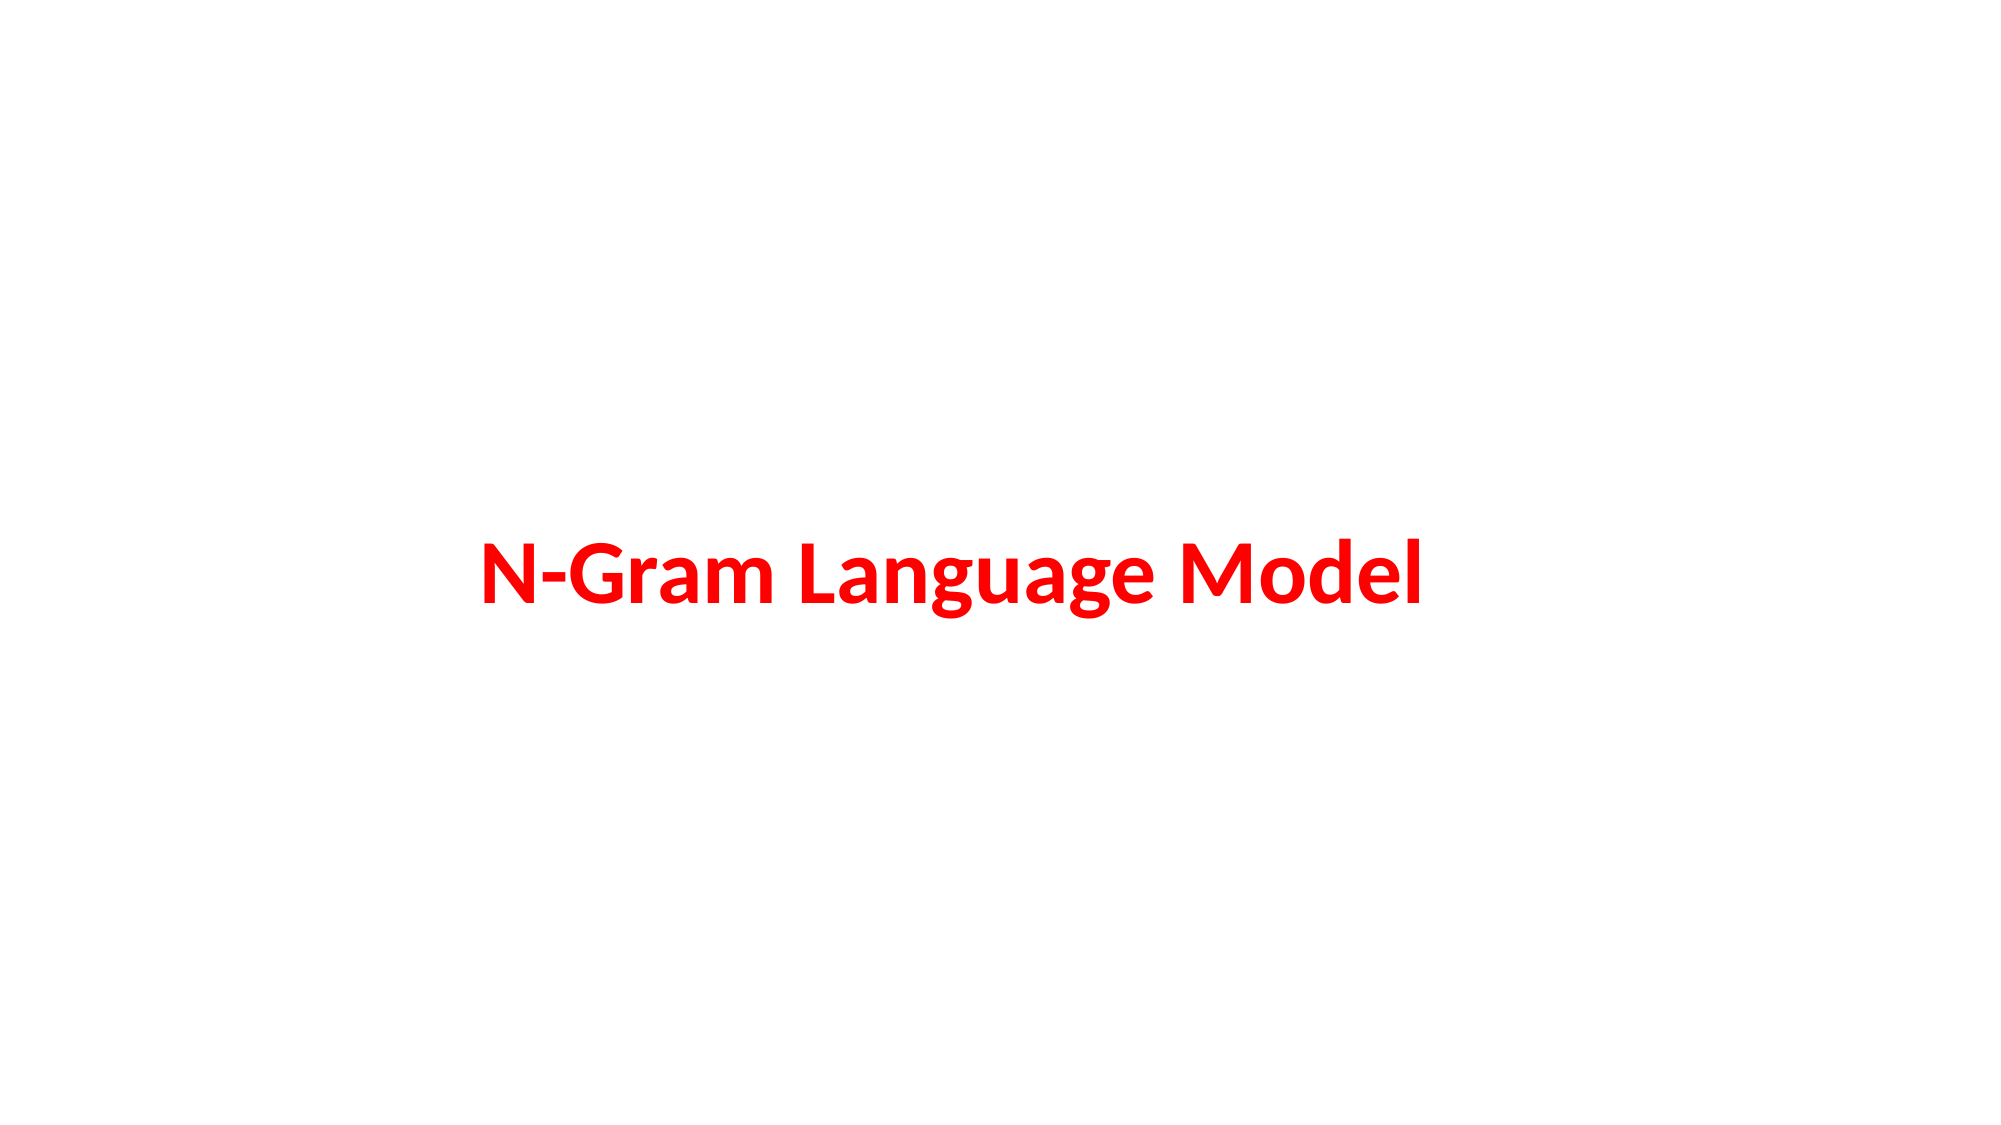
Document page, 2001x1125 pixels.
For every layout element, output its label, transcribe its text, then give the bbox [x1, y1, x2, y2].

title N-Gram Language Model [308, 371, 1598, 788]
